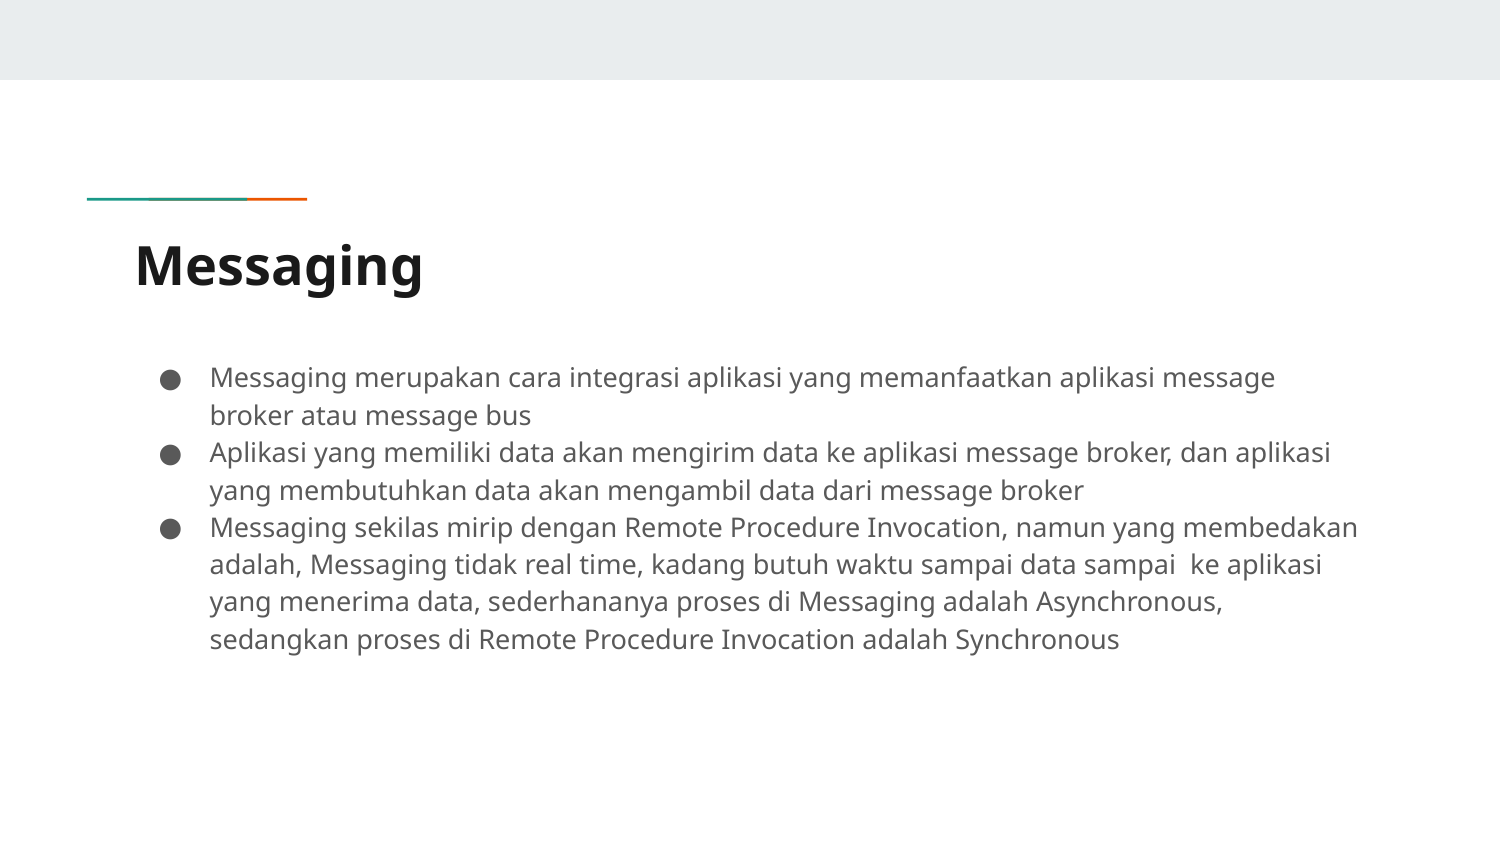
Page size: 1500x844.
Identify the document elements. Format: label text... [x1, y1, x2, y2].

title Messaging [119, 216, 1381, 305]
list Messaging merupakan cara integrasi aplikasi yang memanfaatkan aplikasi message broker atau message bus Aplikasi yang memiliki data akan mengirim data ke aplikasi message broker, dan aplikasi yang membutuhkan data akan mengambil data dari message broker Messaging sekilas mirip dengan Remote Procedure Invocation, namun yang membedakan adalah, Messaging tidak real time, kadang butuh waktu sampai data sampai ke aplikasi yang menerima data, sederhananya proses di Messaging adalah Asynchronous, sedangkan proses di Remote Procedure Invocation adalah Synchronous [119, 341, 1381, 712]
